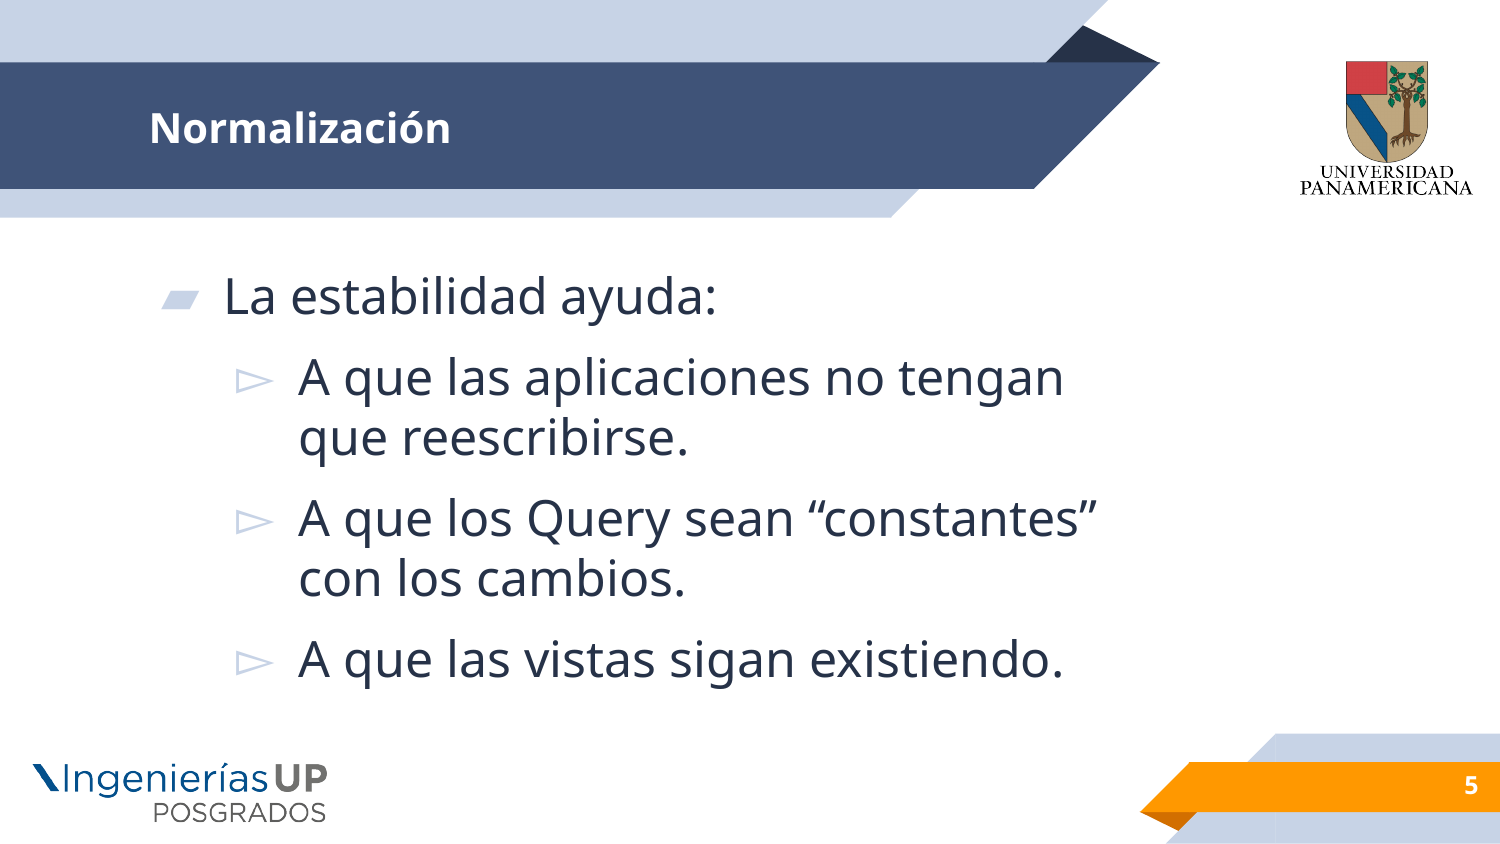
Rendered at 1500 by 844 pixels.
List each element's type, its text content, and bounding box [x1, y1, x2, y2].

picture [1286, 44, 1490, 210]
list La estabilidad ayuda: A que las aplicaciones no tengan que reescribirse. A que los Query sean “constantes” con los cambios. A que las vistas sigan existiendo. [133, 217, 1140, 734]
picture [15, 737, 344, 844]
slide_number 5 [1249, 760, 1494, 813]
title Normalización [133, 64, 1035, 190]
